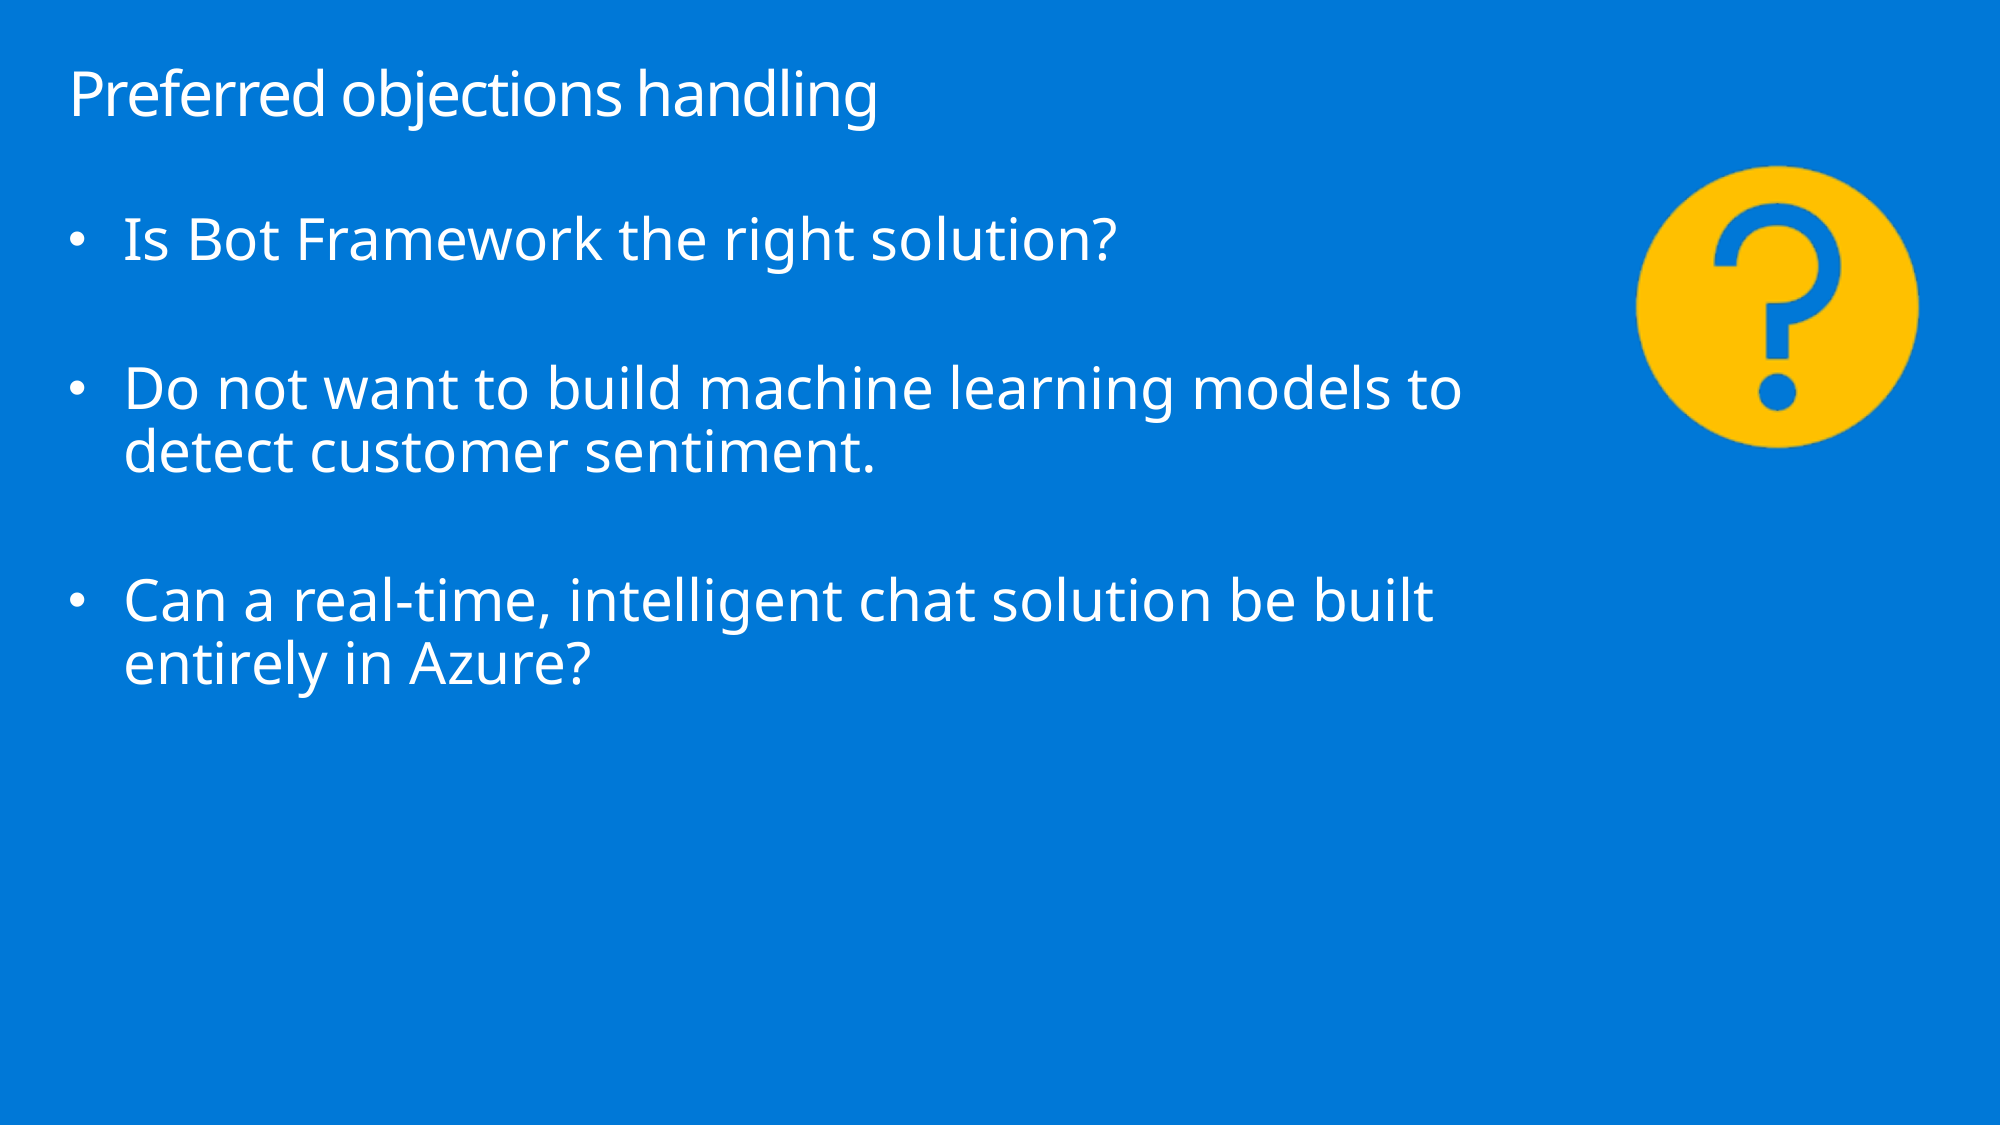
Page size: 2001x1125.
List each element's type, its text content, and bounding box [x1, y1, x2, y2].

list Is Bot Framework the right solution? Do not want to build machine learning models to detect customer sentiment. Can a real-time, intelligent chat solution be built entirely in Azure? [44, 195, 1600, 1073]
title Preferred objections handling [44, 47, 1957, 195]
picture [1599, 129, 1957, 487]
